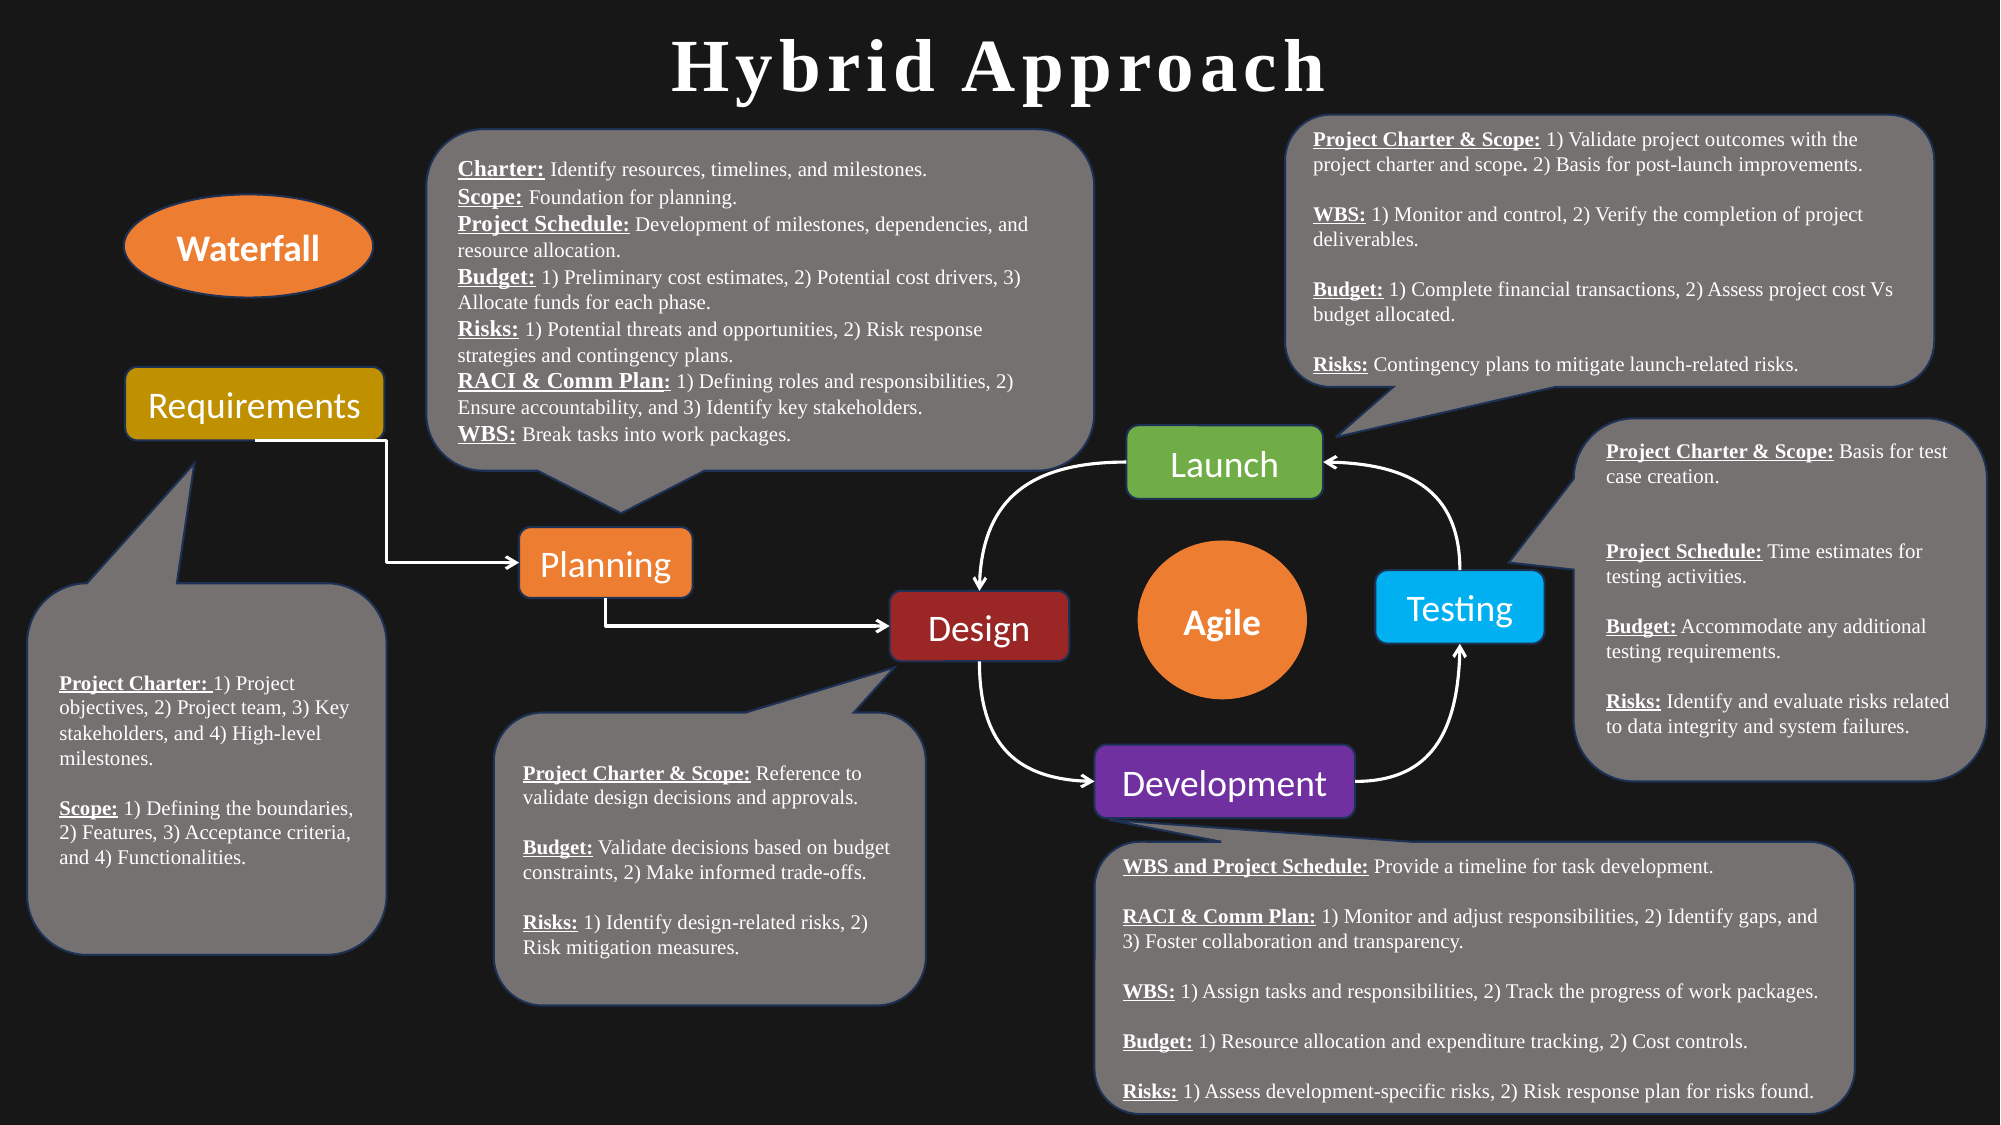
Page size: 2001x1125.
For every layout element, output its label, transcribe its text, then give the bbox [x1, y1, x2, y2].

text_box Hybrid Approach [104, 9, 1893, 115]
text_box Project Charter: 1) Project objectives, 2) Project team, 3) Key stakeholders, and 4) High-level milestones. Scope: 1) Defining the boundaries, 2) Features, 3) Acceptance criteria, and 4) Functionalities. [26, 541, 388, 956]
text_box Charter: Identify resources, timelines, and milestones. Scope: Foundation for planning. Project Schedule: Development of milestones, dependencies, and resource allocation. Budget: 1) Preliminary cost estimates, 2) Potential cost drivers, 3) Allocate funds for each phase. Risks: 1) Potential threats and opportunities, 2) Risk response strategies and contingency plans. RACI & Comm Plan: 1) Defining roles and responsibilities, 2) Ensure accountability, and 3) Identify key stakeholders. WBS: Break tasks into work packages. [425, 128, 1096, 194]
text_box WBS and Project Schedule: Provide a timeline for task development. RACI & Comm Plan: 1) Monitor and adjust responsibilities, 2) Identify gaps, and 3) Foster collaboration and transparency. WBS: 1) Assign tasks and responsibilities, 2) Track the progress of work packages. Budget: 1) Resource allocation and expenditure tracking, 2) Cost controls. Risks: 1) Assess development-specific risks, 2) Risk response plan for risks found. [1093, 819, 1856, 1116]
text_box Project Charter & Scope: 1) Validate project outcomes with the project charter and scope. 2) Basis for post-launch improvements. WBS: 1) Monitor and control, 2) Verify the completion of project deliverables. Budget: 1) Complete financial transactions, 2) Assess project cost Vs budget allocated. Risks: Contingency plans to mitigate launch-related risks. [1284, 113, 1936, 391]
text_box Project Charter & Scope: Reference to validate design decisions and approvals. Budget: Validate decisions based on budget constraints, 2) Make informed trade-offs. Risks: 1) Identify design-related risks, 2) Risk mitigation measures. [492, 819, 927, 1007]
text_box Project Charter & Scope: Basis for test case creation. Project Schedule: Time estimates for testing activities. Budget: Accommodate any additional testing requirements. Risks: Identify and evaluate risks related to data integrity and system failures. [1545, 417, 1989, 783]
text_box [123, 194, 1545, 819]
